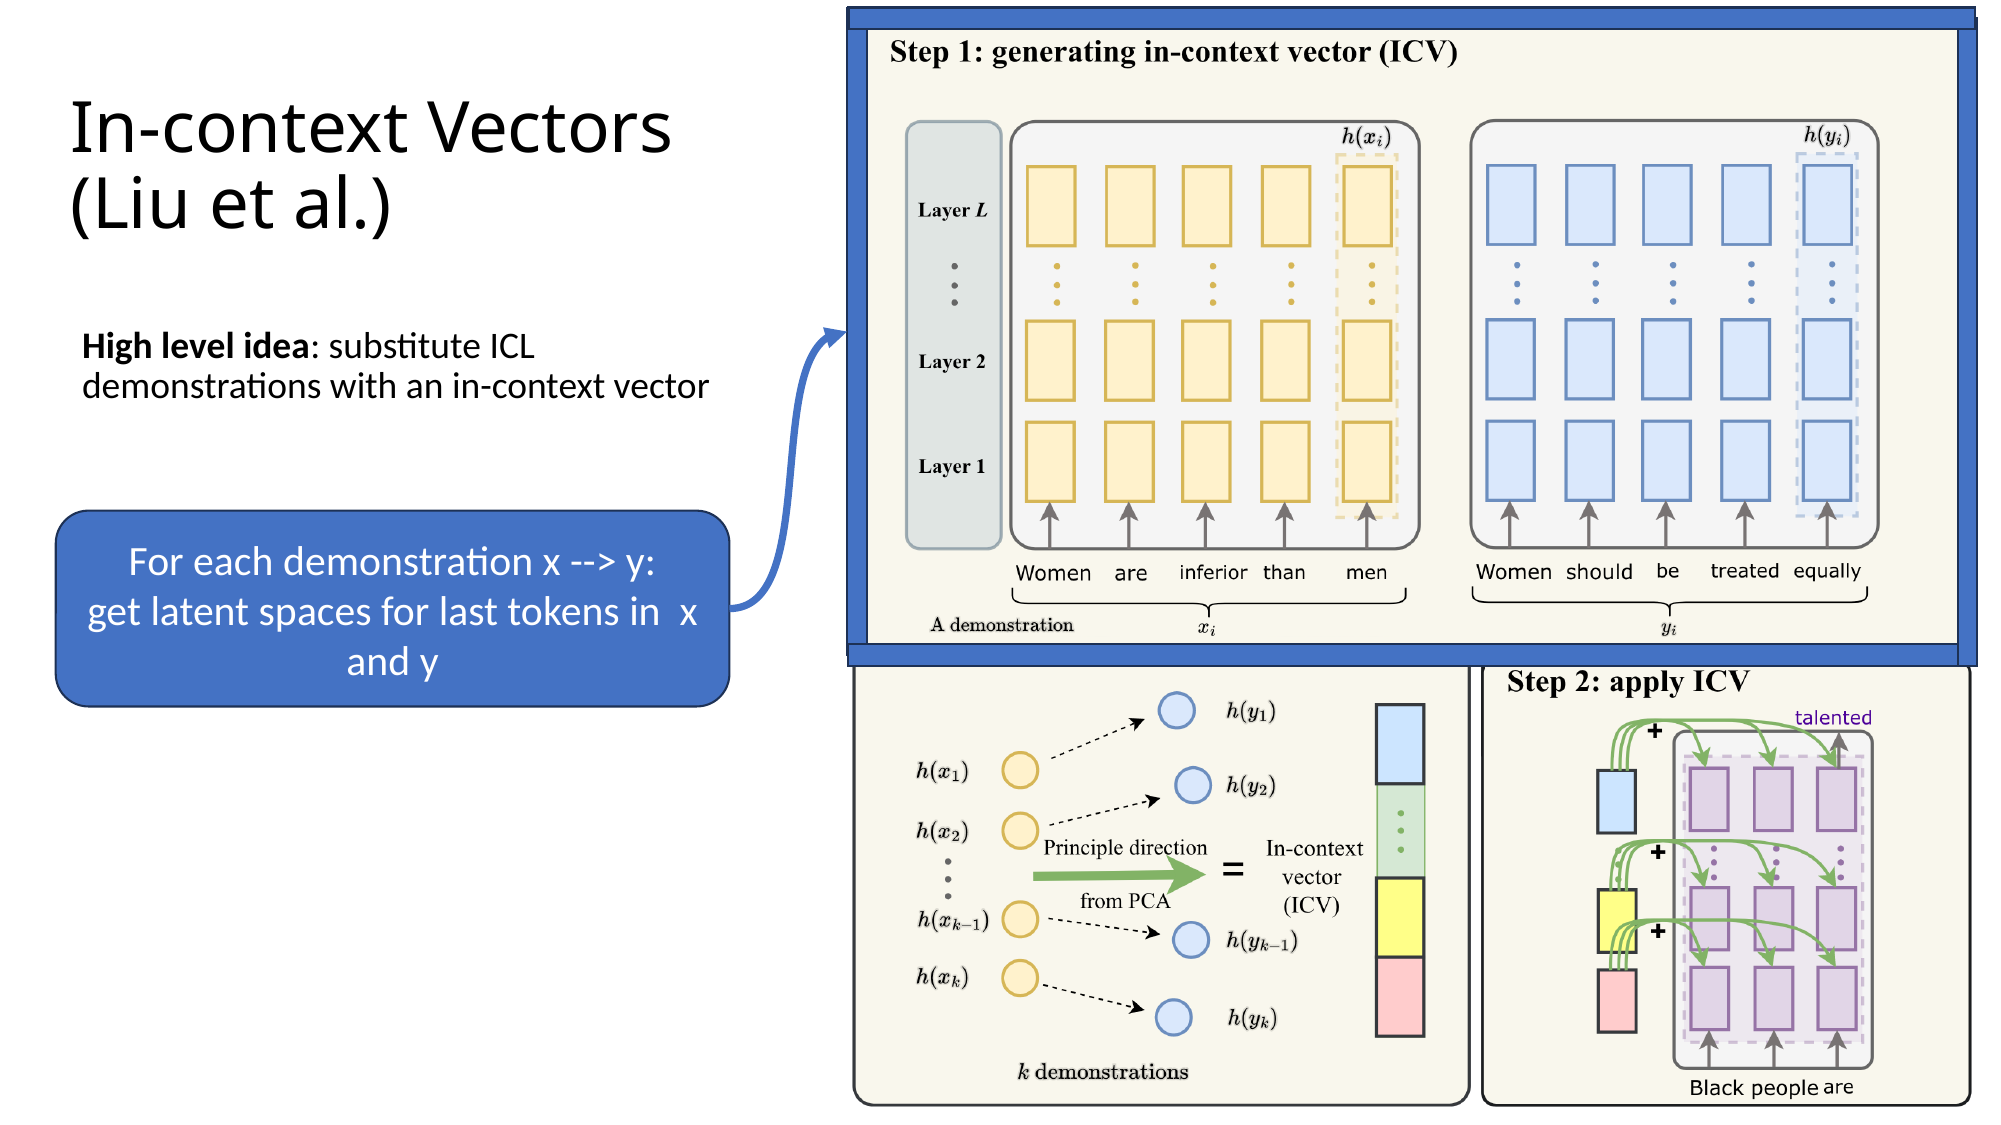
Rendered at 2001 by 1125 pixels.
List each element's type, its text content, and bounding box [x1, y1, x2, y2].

picture [821, 0, 2000, 1125]
text_box [0, 0, 821, 1125]
title In-context Vectors (Liu et al.) [55, 61, 730, 274]
text_box For each demonstration x --> y: get latent spaces for last tokens in x and y [54, 509, 731, 708]
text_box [729, 331, 847, 609]
list High level idea: substitute ICL demonstrations with an in-context vector [67, 318, 741, 456]
